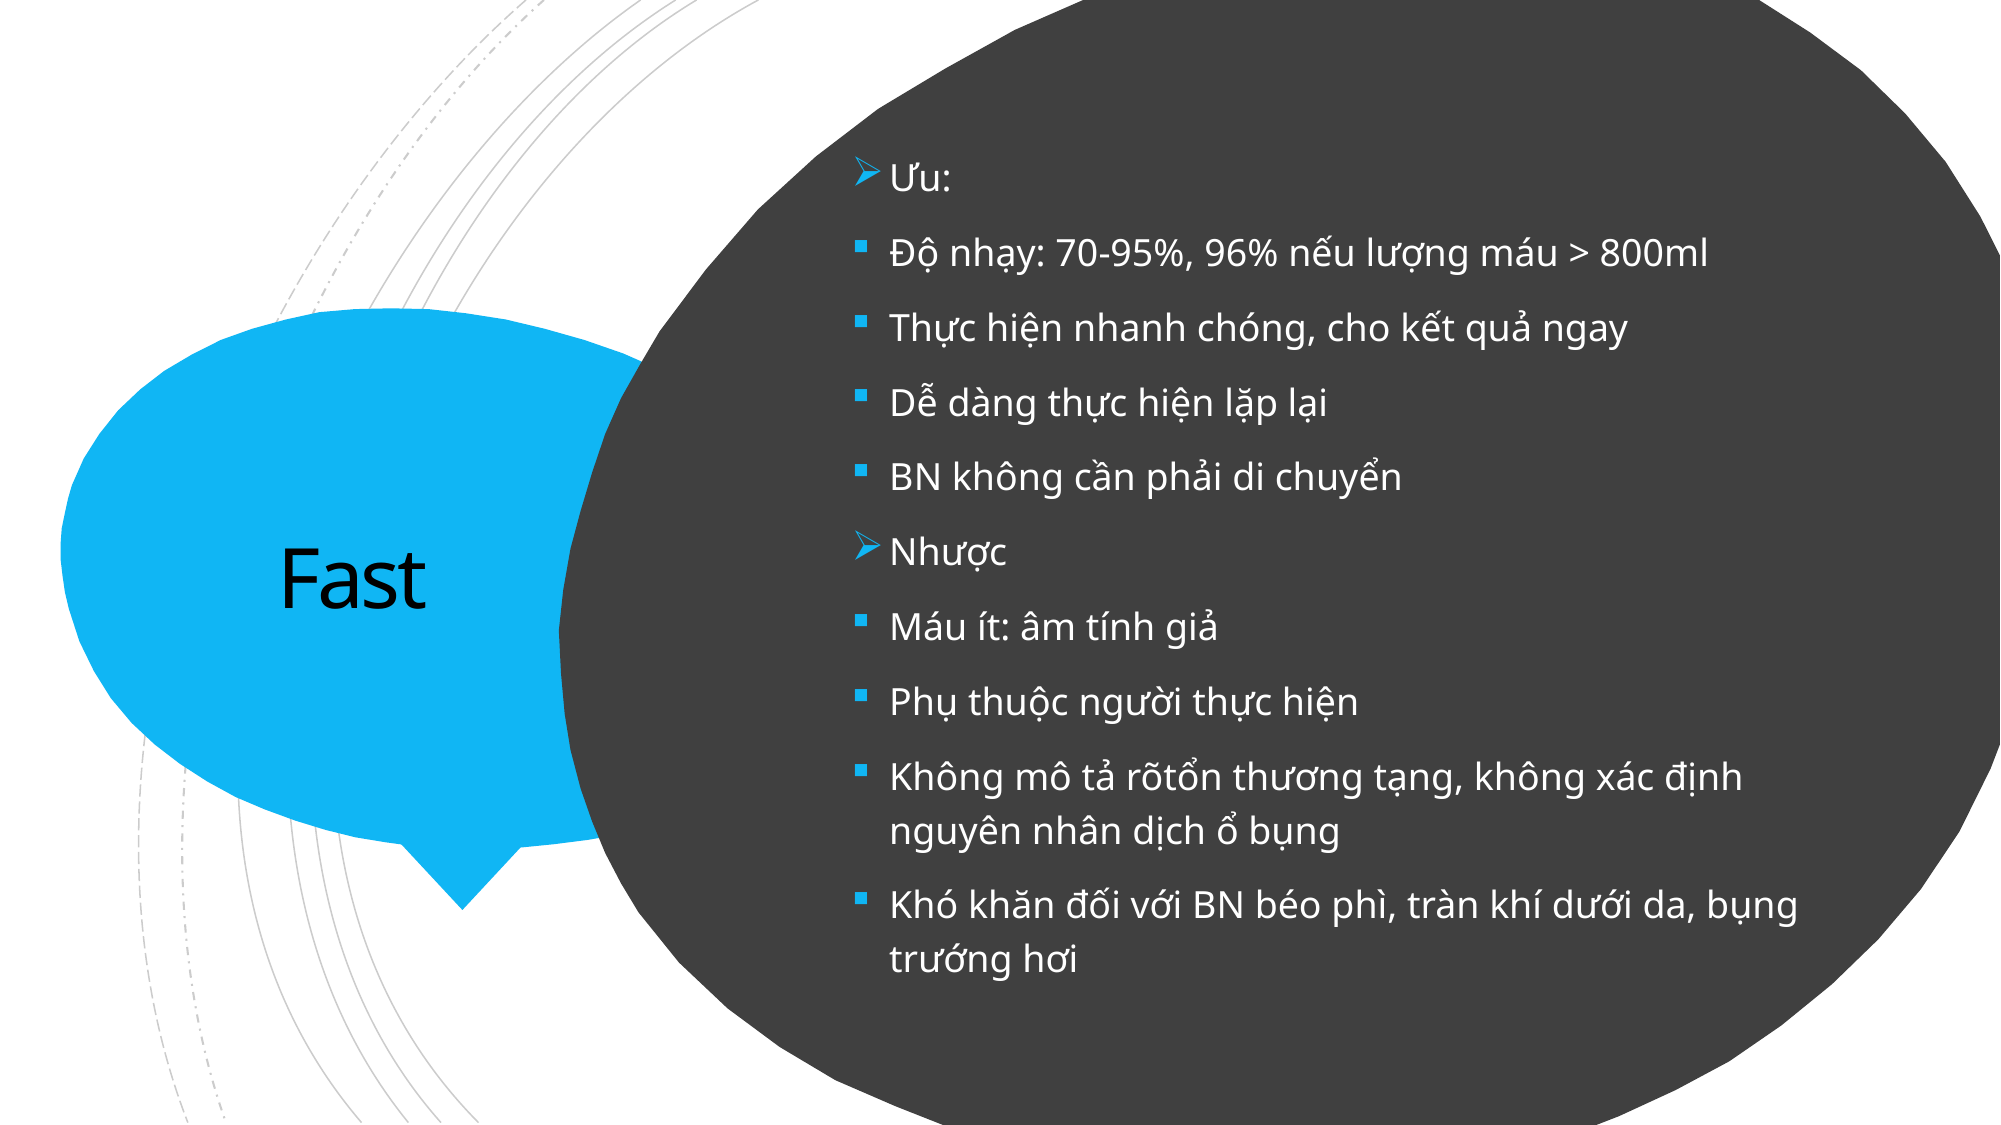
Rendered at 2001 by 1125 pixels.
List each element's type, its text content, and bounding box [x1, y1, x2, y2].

title Fast [65, 381, 640, 785]
list Ưu: Độ nhạy: 70-95%, 96% nếu lượng máu > 800ml Thực hiện nhanh chóng, cho kết quả ngay Dễ dàng thực hiện lặp lại BN không cần phải di chuyển Nhược Máu ít: âm tính giả Phụ thuộc người thực hiện Không mô tả rõtổn thương tạng, không xác định nguyên nhân dịch ổ bụng Khó khăn đối với BN béo phì, tràn khí dưới da, bụng trướng hơi [836, 137, 1869, 998]
